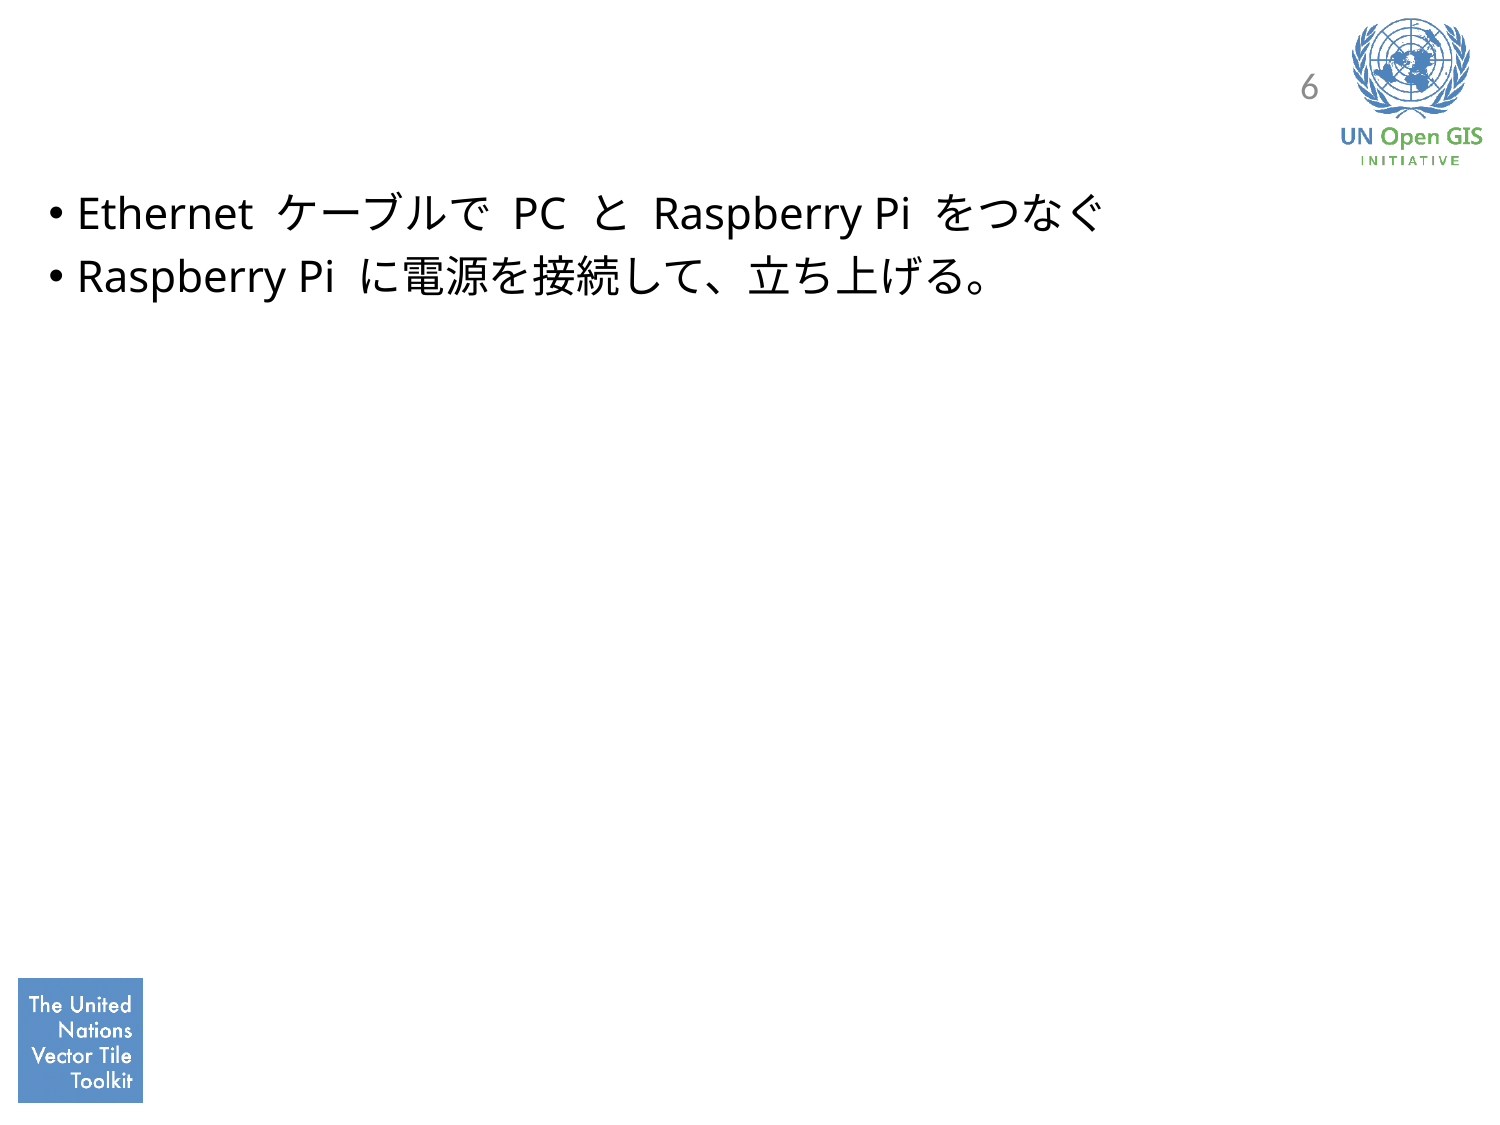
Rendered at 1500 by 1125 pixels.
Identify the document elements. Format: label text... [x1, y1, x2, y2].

list Ethernet ケーブルで PC と Raspberry Pi をつなぐ Raspberry Pi に電源を接続して、立ち上げる。 [33, 183, 1397, 1014]
slide_number 6 [1240, 54, 1335, 115]
picture [18, 978, 143, 1103]
picture [1319, 0, 1500, 184]
